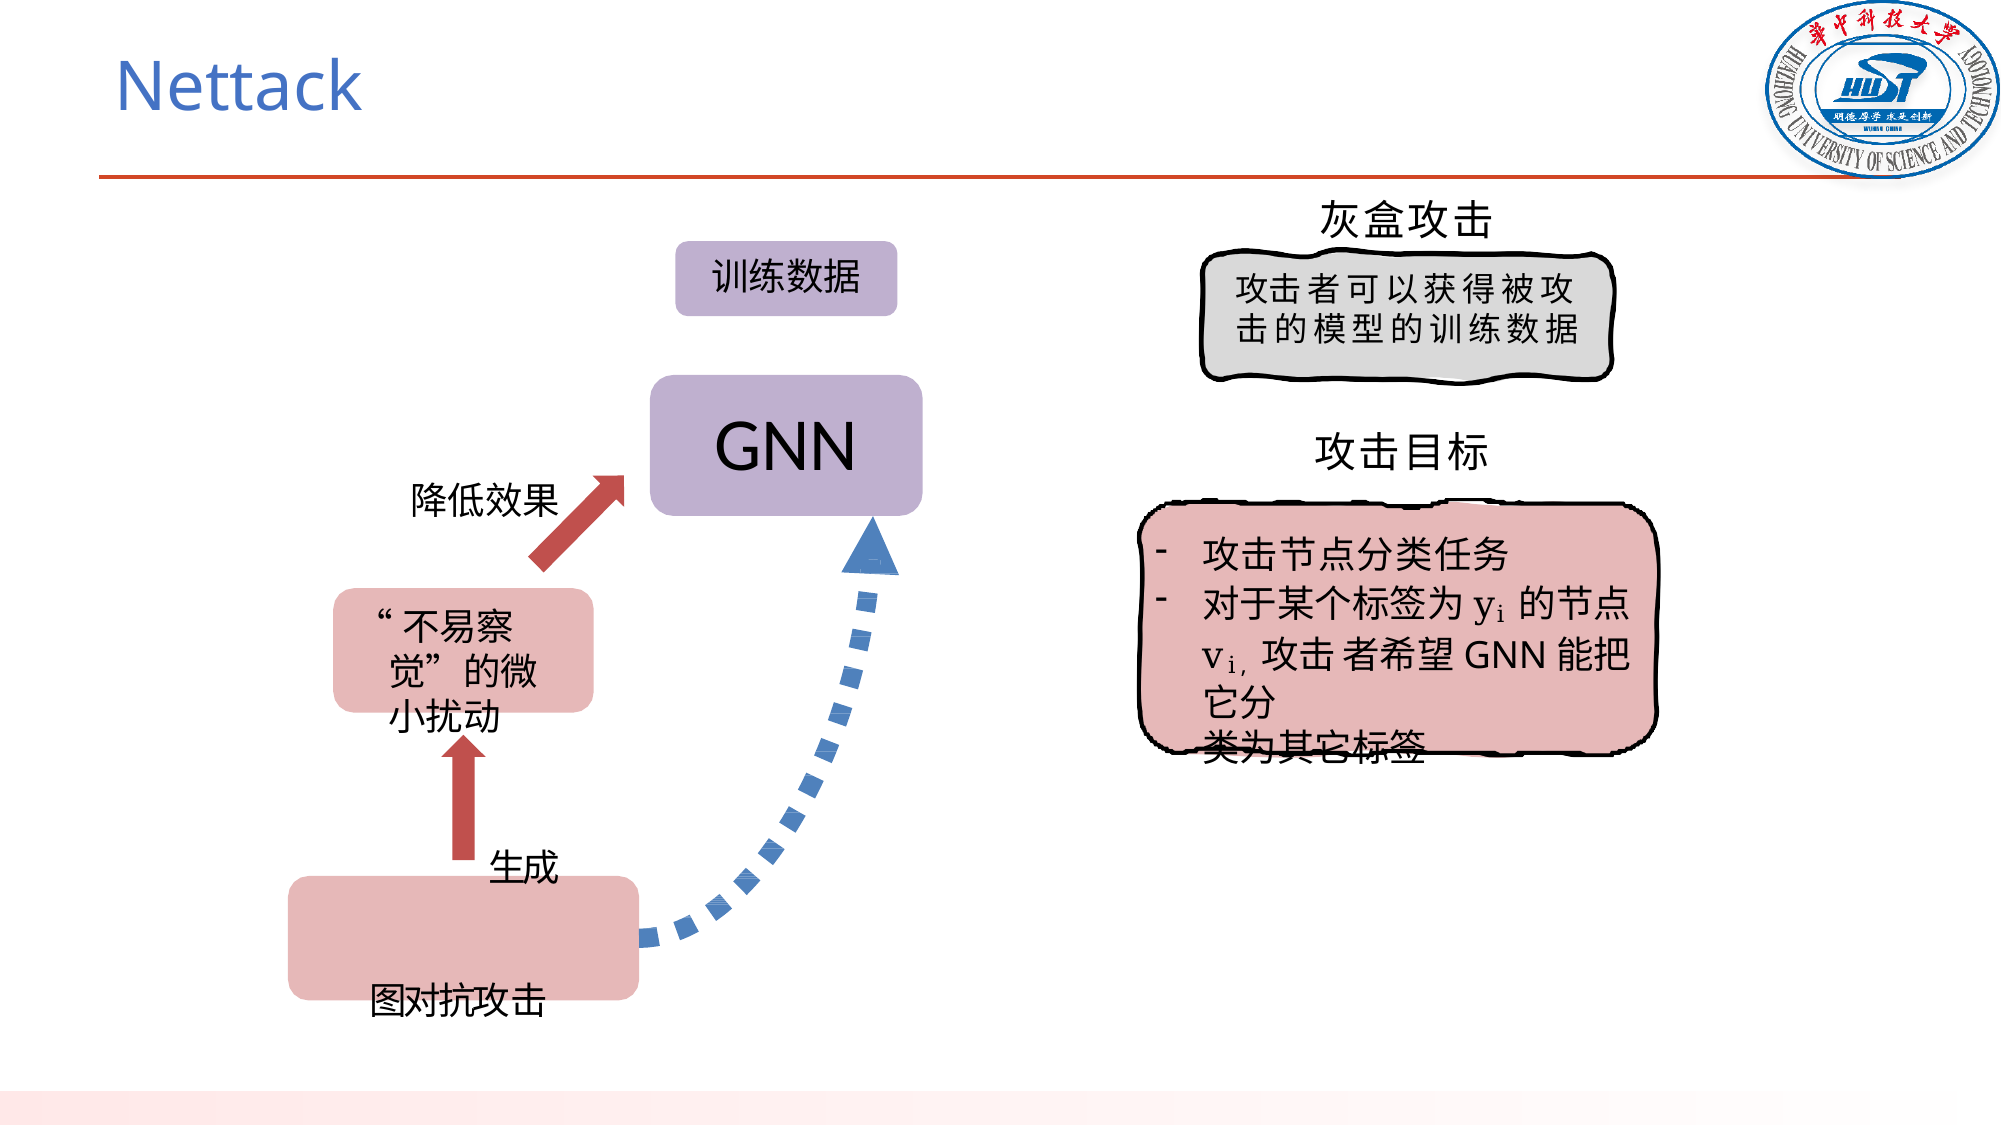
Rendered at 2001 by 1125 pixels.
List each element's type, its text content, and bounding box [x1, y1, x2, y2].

text_box “不易察觉”的微小扰动 生成图对抗攻击 [353, 602, 574, 1022]
text_box [841, 516, 900, 576]
text_box [705, 893, 733, 921]
text_box [675, 241, 898, 317]
text_box [527, 475, 625, 573]
text_box [779, 806, 806, 833]
text_box 灰盒攻击 攻击者可以获得被攻击的模型的训练数据 攻击目标 攻击节点分类任务 对于某个标签为yi的节点vi,攻击者希望GNN能把它分 类为其它标签 [1153, 193, 1680, 814]
text_box [638, 926, 660, 948]
text_box [827, 702, 853, 727]
text_box [1136, 498, 1153, 758]
text_box GNN [712, 395, 861, 486]
text_box [333, 588, 594, 713]
text_box 训练数据 [709, 253, 864, 299]
text_box [814, 737, 840, 764]
text_box [673, 914, 699, 941]
title Nettack [99, 0, 1825, 177]
text_box [733, 867, 761, 896]
text_box [287, 875, 353, 1001]
text_box [757, 838, 785, 866]
text_box [855, 591, 878, 613]
picture [1765, 0, 2000, 179]
text_box [839, 665, 864, 690]
text_box [649, 374, 923, 516]
text_box [848, 628, 872, 652]
text_box [797, 772, 824, 799]
text_box [574, 875, 640, 1001]
text_box 降低效果 [407, 476, 563, 522]
